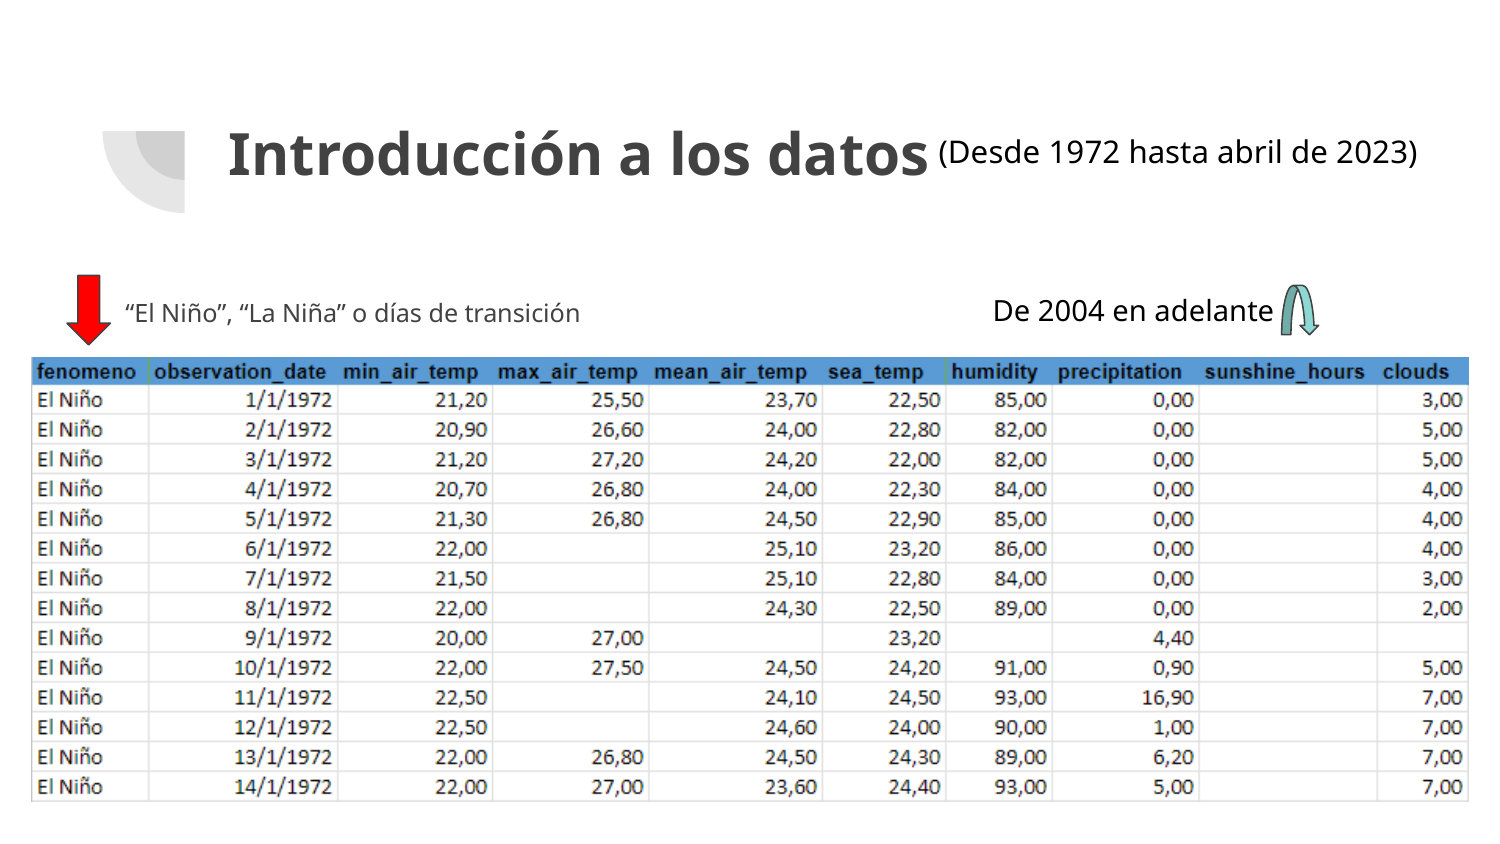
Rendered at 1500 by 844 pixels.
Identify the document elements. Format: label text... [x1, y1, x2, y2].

text_box [67, 275, 111, 345]
text_box De 2004 en adelante [977, 277, 1302, 342]
list “El Niño”, “La Niña” o días de transición [110, 275, 685, 345]
text_box [1281, 285, 1319, 335]
title Introducción a los datos [213, 98, 1368, 263]
picture [30, 357, 1469, 802]
text_box (Desde 1972 hasta abril de 2023) [923, 117, 1440, 186]
